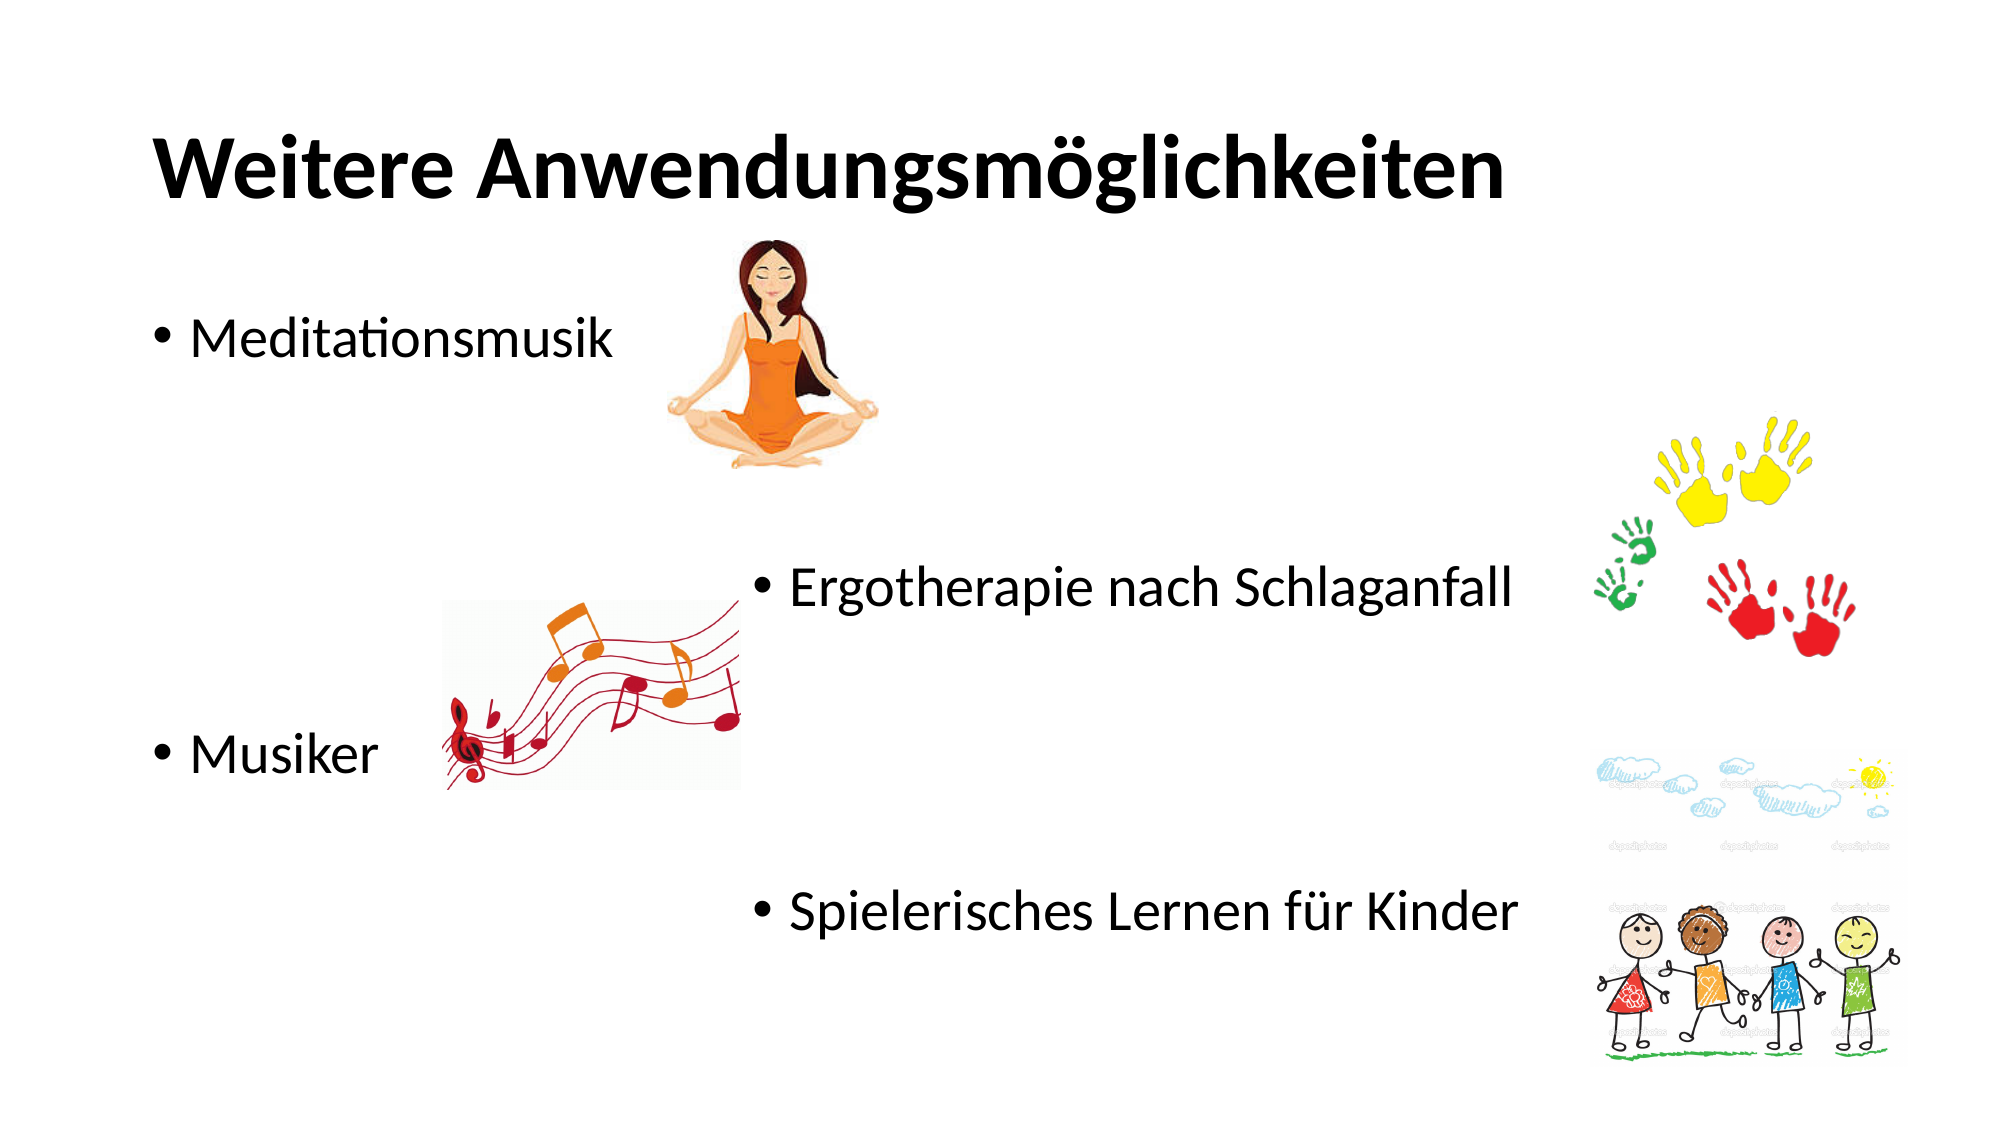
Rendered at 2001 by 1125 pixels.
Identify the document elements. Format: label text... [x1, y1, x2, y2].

picture [667, 240, 879, 469]
picture [442, 600, 741, 791]
title Weitere Anwendungsmöglichkeiten [137, 59, 1863, 278]
list Meditationsmusik Ergotherapie nach Schlaganfall Musiker Spielerisches Lernen für Kinder [137, 299, 1863, 1014]
picture [1590, 410, 1863, 657]
picture [1590, 749, 1908, 1067]
